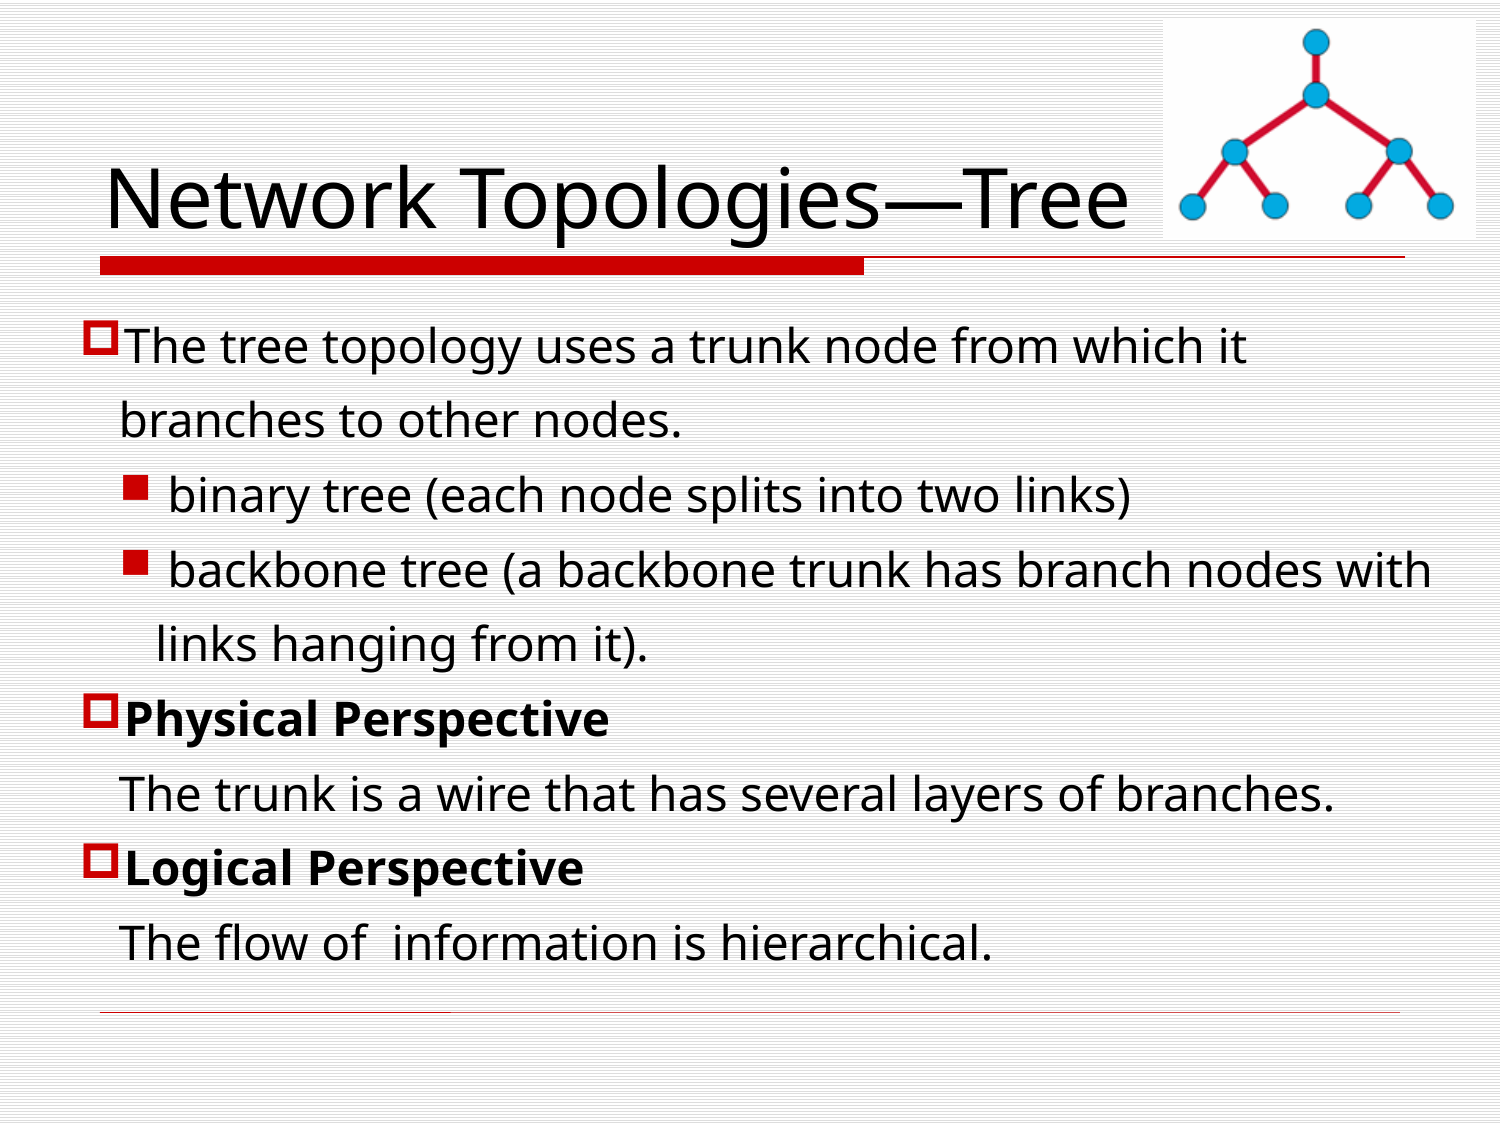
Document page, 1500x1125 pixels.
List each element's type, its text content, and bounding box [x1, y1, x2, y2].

text_box Network Topologies—Tree [88, 101, 1380, 290]
text_box The tree topology uses a trunk node from which it branches to other nodes. binary tree (each node splits into two links) backbone tree (a backbone trunk has branch nodes with links hanging from it). Physical Perspective The trunk is a wire that has several layers of branches. Logical Perspective The flow of information is hierarchical. [64, 290, 1478, 978]
picture [1163, 18, 1476, 238]
